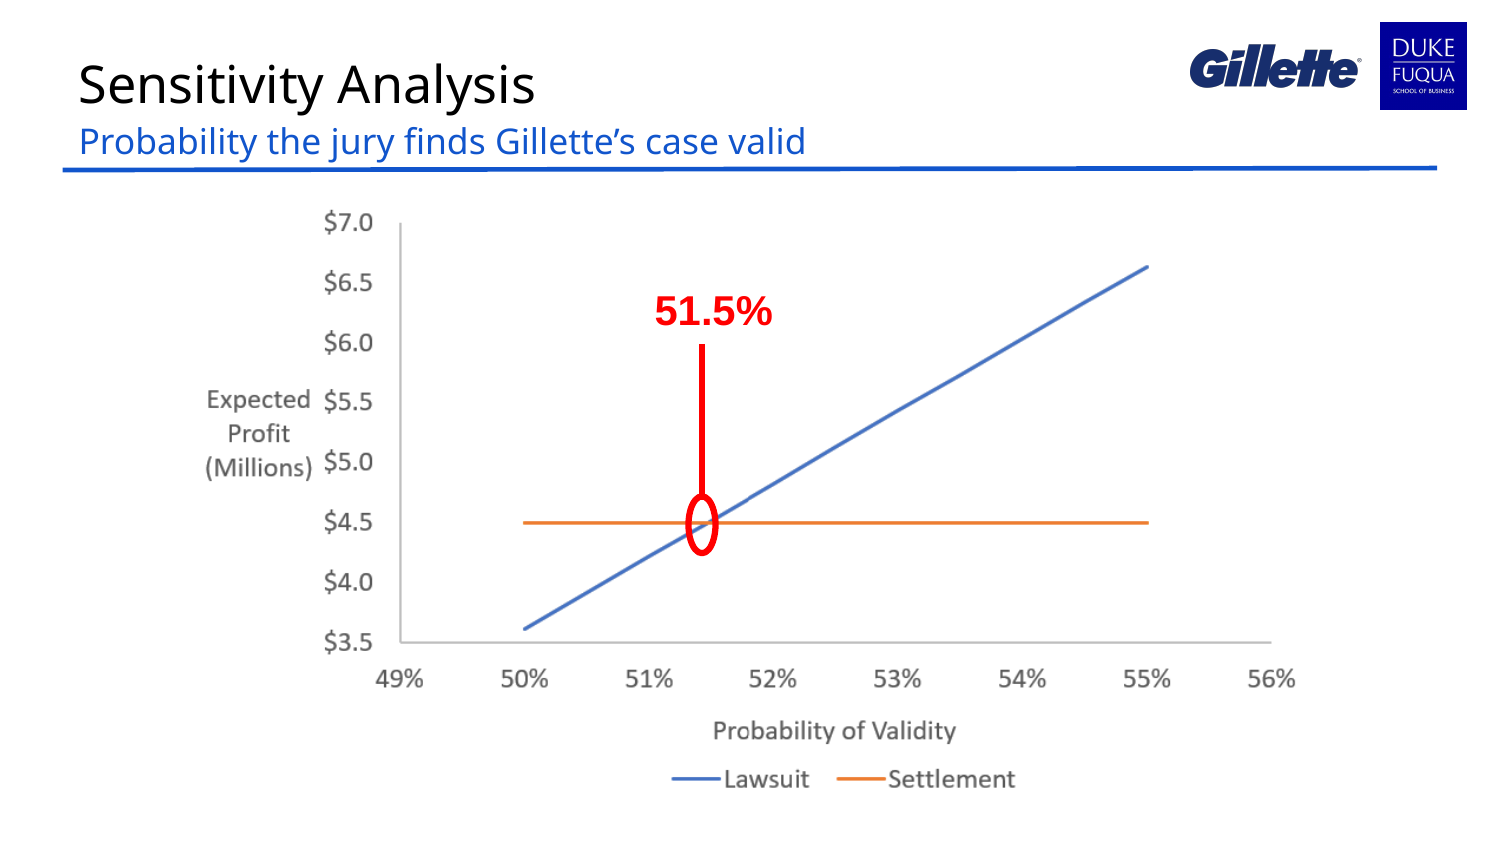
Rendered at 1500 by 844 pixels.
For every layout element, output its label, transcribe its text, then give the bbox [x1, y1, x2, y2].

picture [185, 204, 1314, 809]
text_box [62, 167, 1438, 171]
text_box Sensitivity Analysis [63, 36, 846, 104]
picture [1380, 22, 1467, 110]
text_box Probability the jury finds Gillette’s case valid [63, 104, 1462, 171]
picture [1189, 40, 1362, 92]
